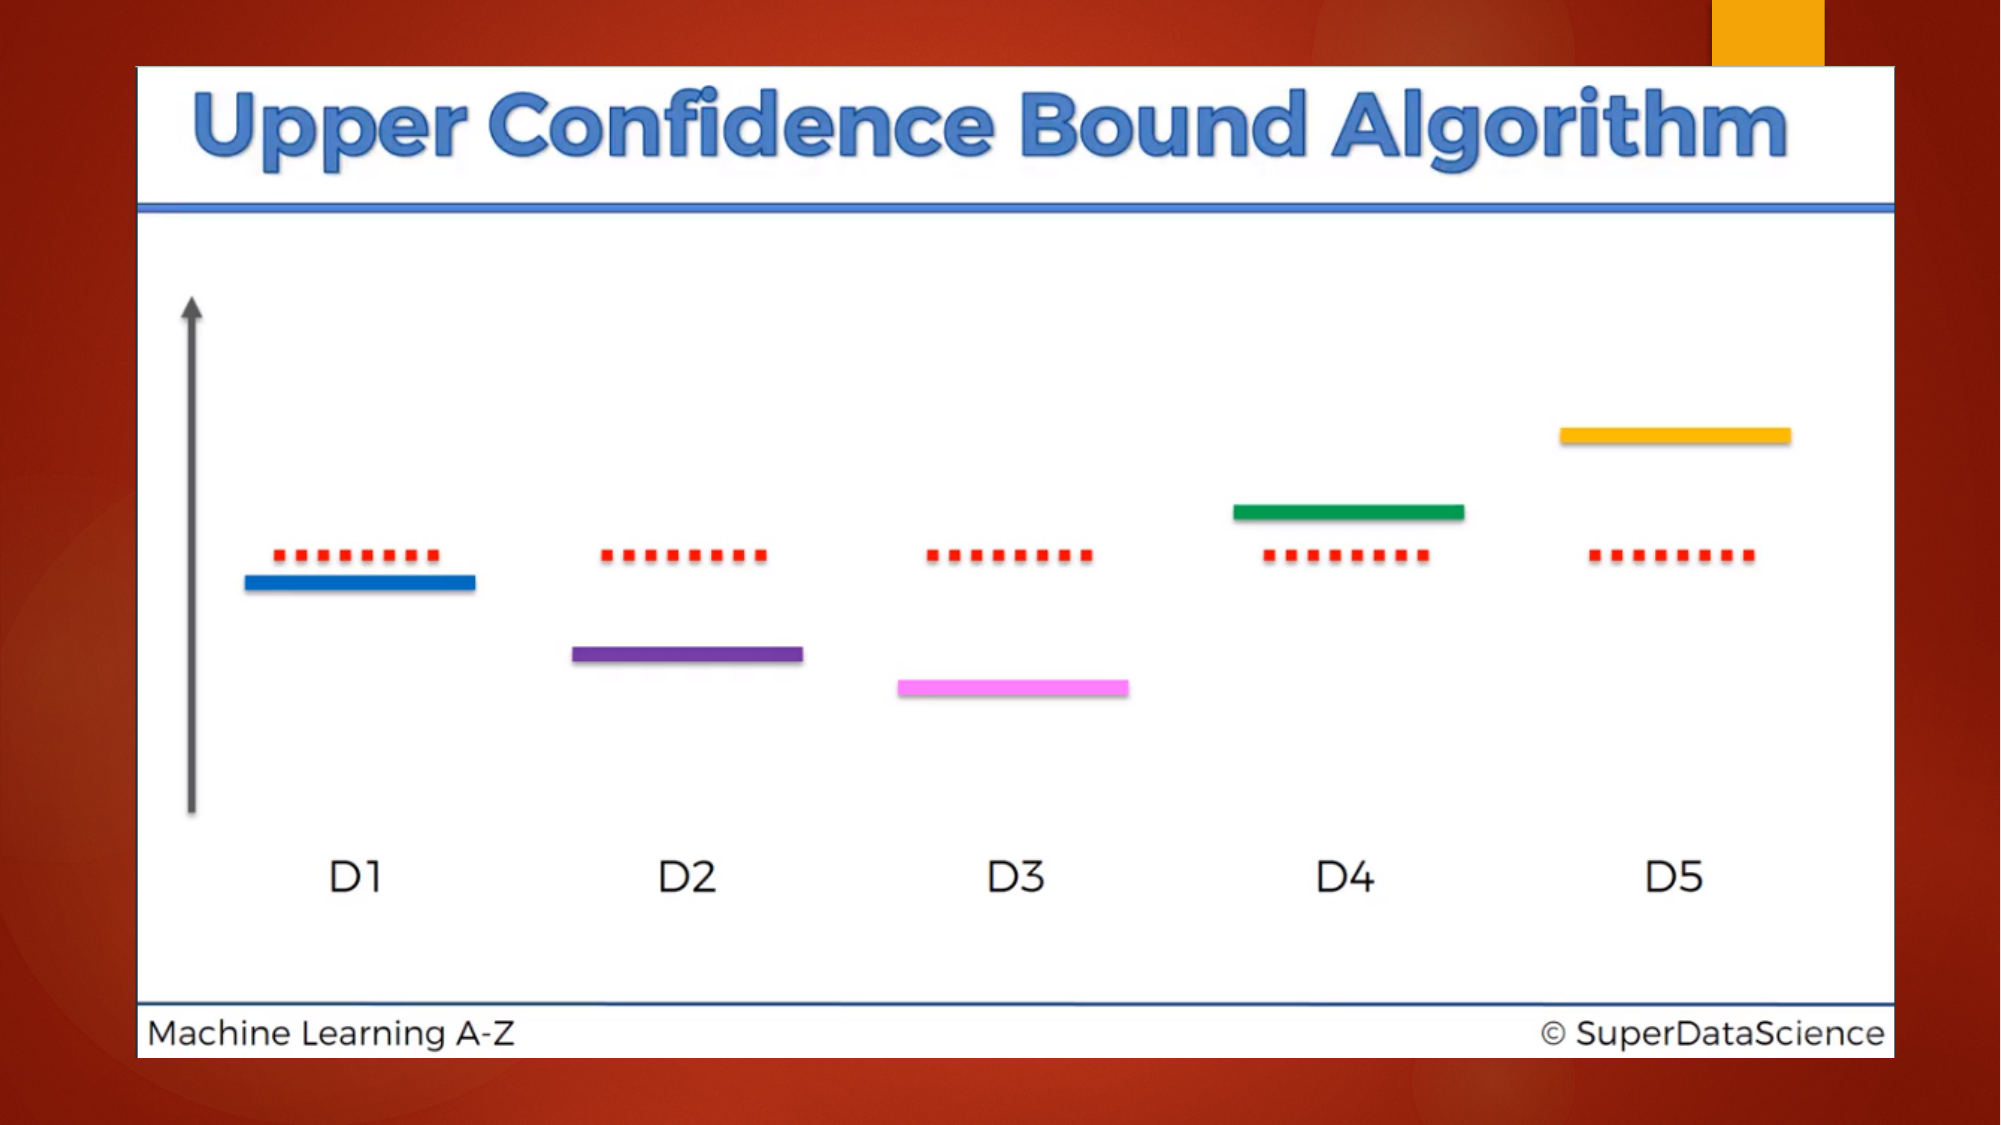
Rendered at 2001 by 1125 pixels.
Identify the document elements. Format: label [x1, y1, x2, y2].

picture [135, 66, 1896, 1058]
